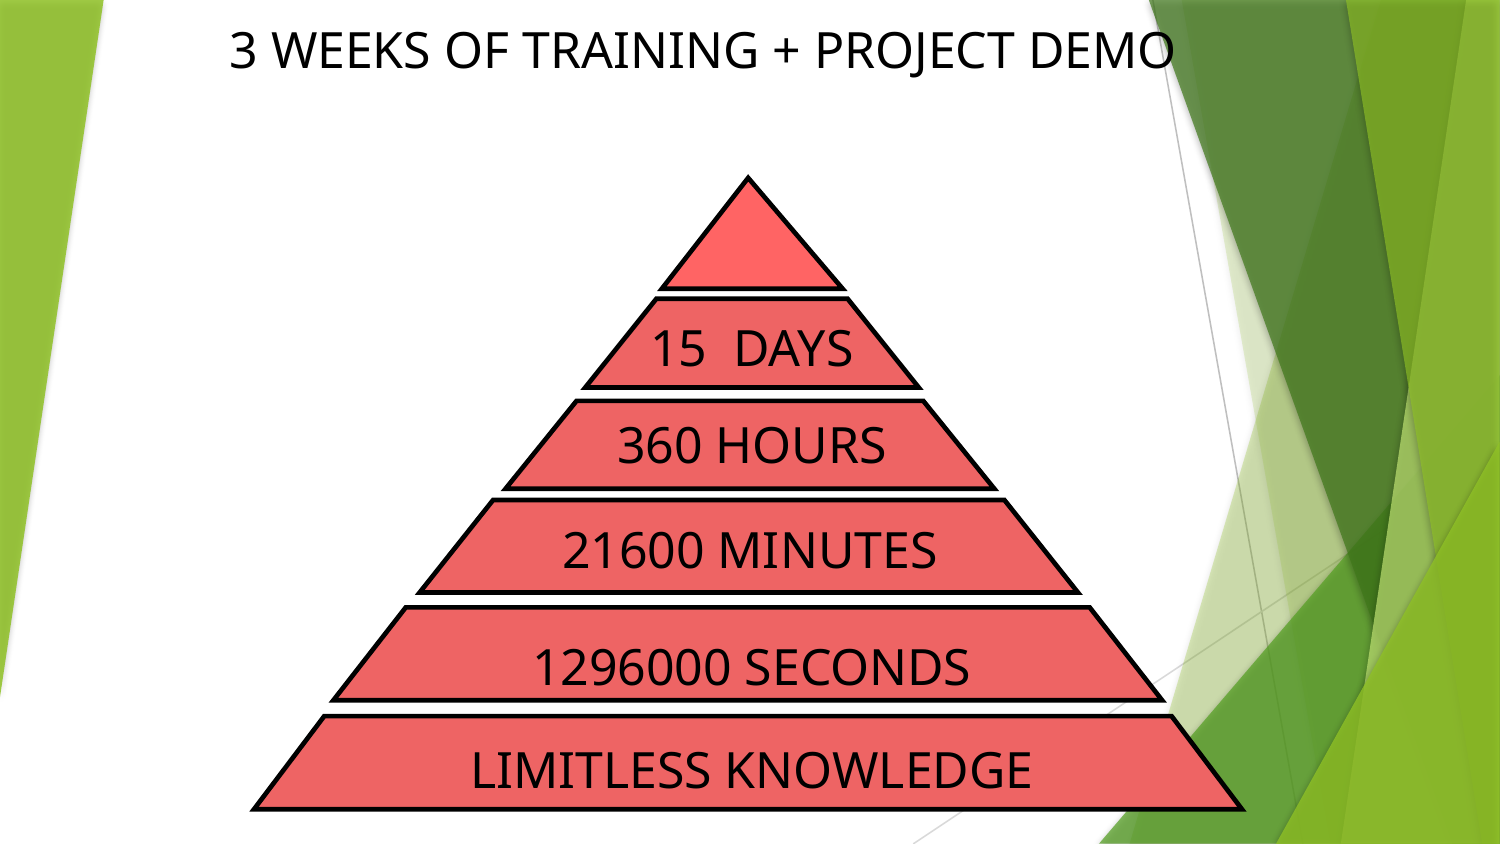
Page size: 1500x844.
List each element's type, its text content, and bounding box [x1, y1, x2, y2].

text_box 21600 MINUTES [505, 512, 995, 584]
text_box [661, 177, 843, 289]
text_box [646, 298, 858, 311]
text_box [505, 400, 995, 489]
text_box [426, 500, 1072, 584]
text_box LIMITLESS KNOWLEDGE [201, 688, 1303, 844]
text_box [585, 349, 919, 388]
text_box 1296000 SECONDS [201, 584, 1303, 688]
text_box 15 DAYS [616, 311, 889, 383]
text_box 360 HOURS [585, 407, 919, 479]
title 3 WEEKS OF TRAINING + PROJECT DEMO [225, 7, 1182, 210]
